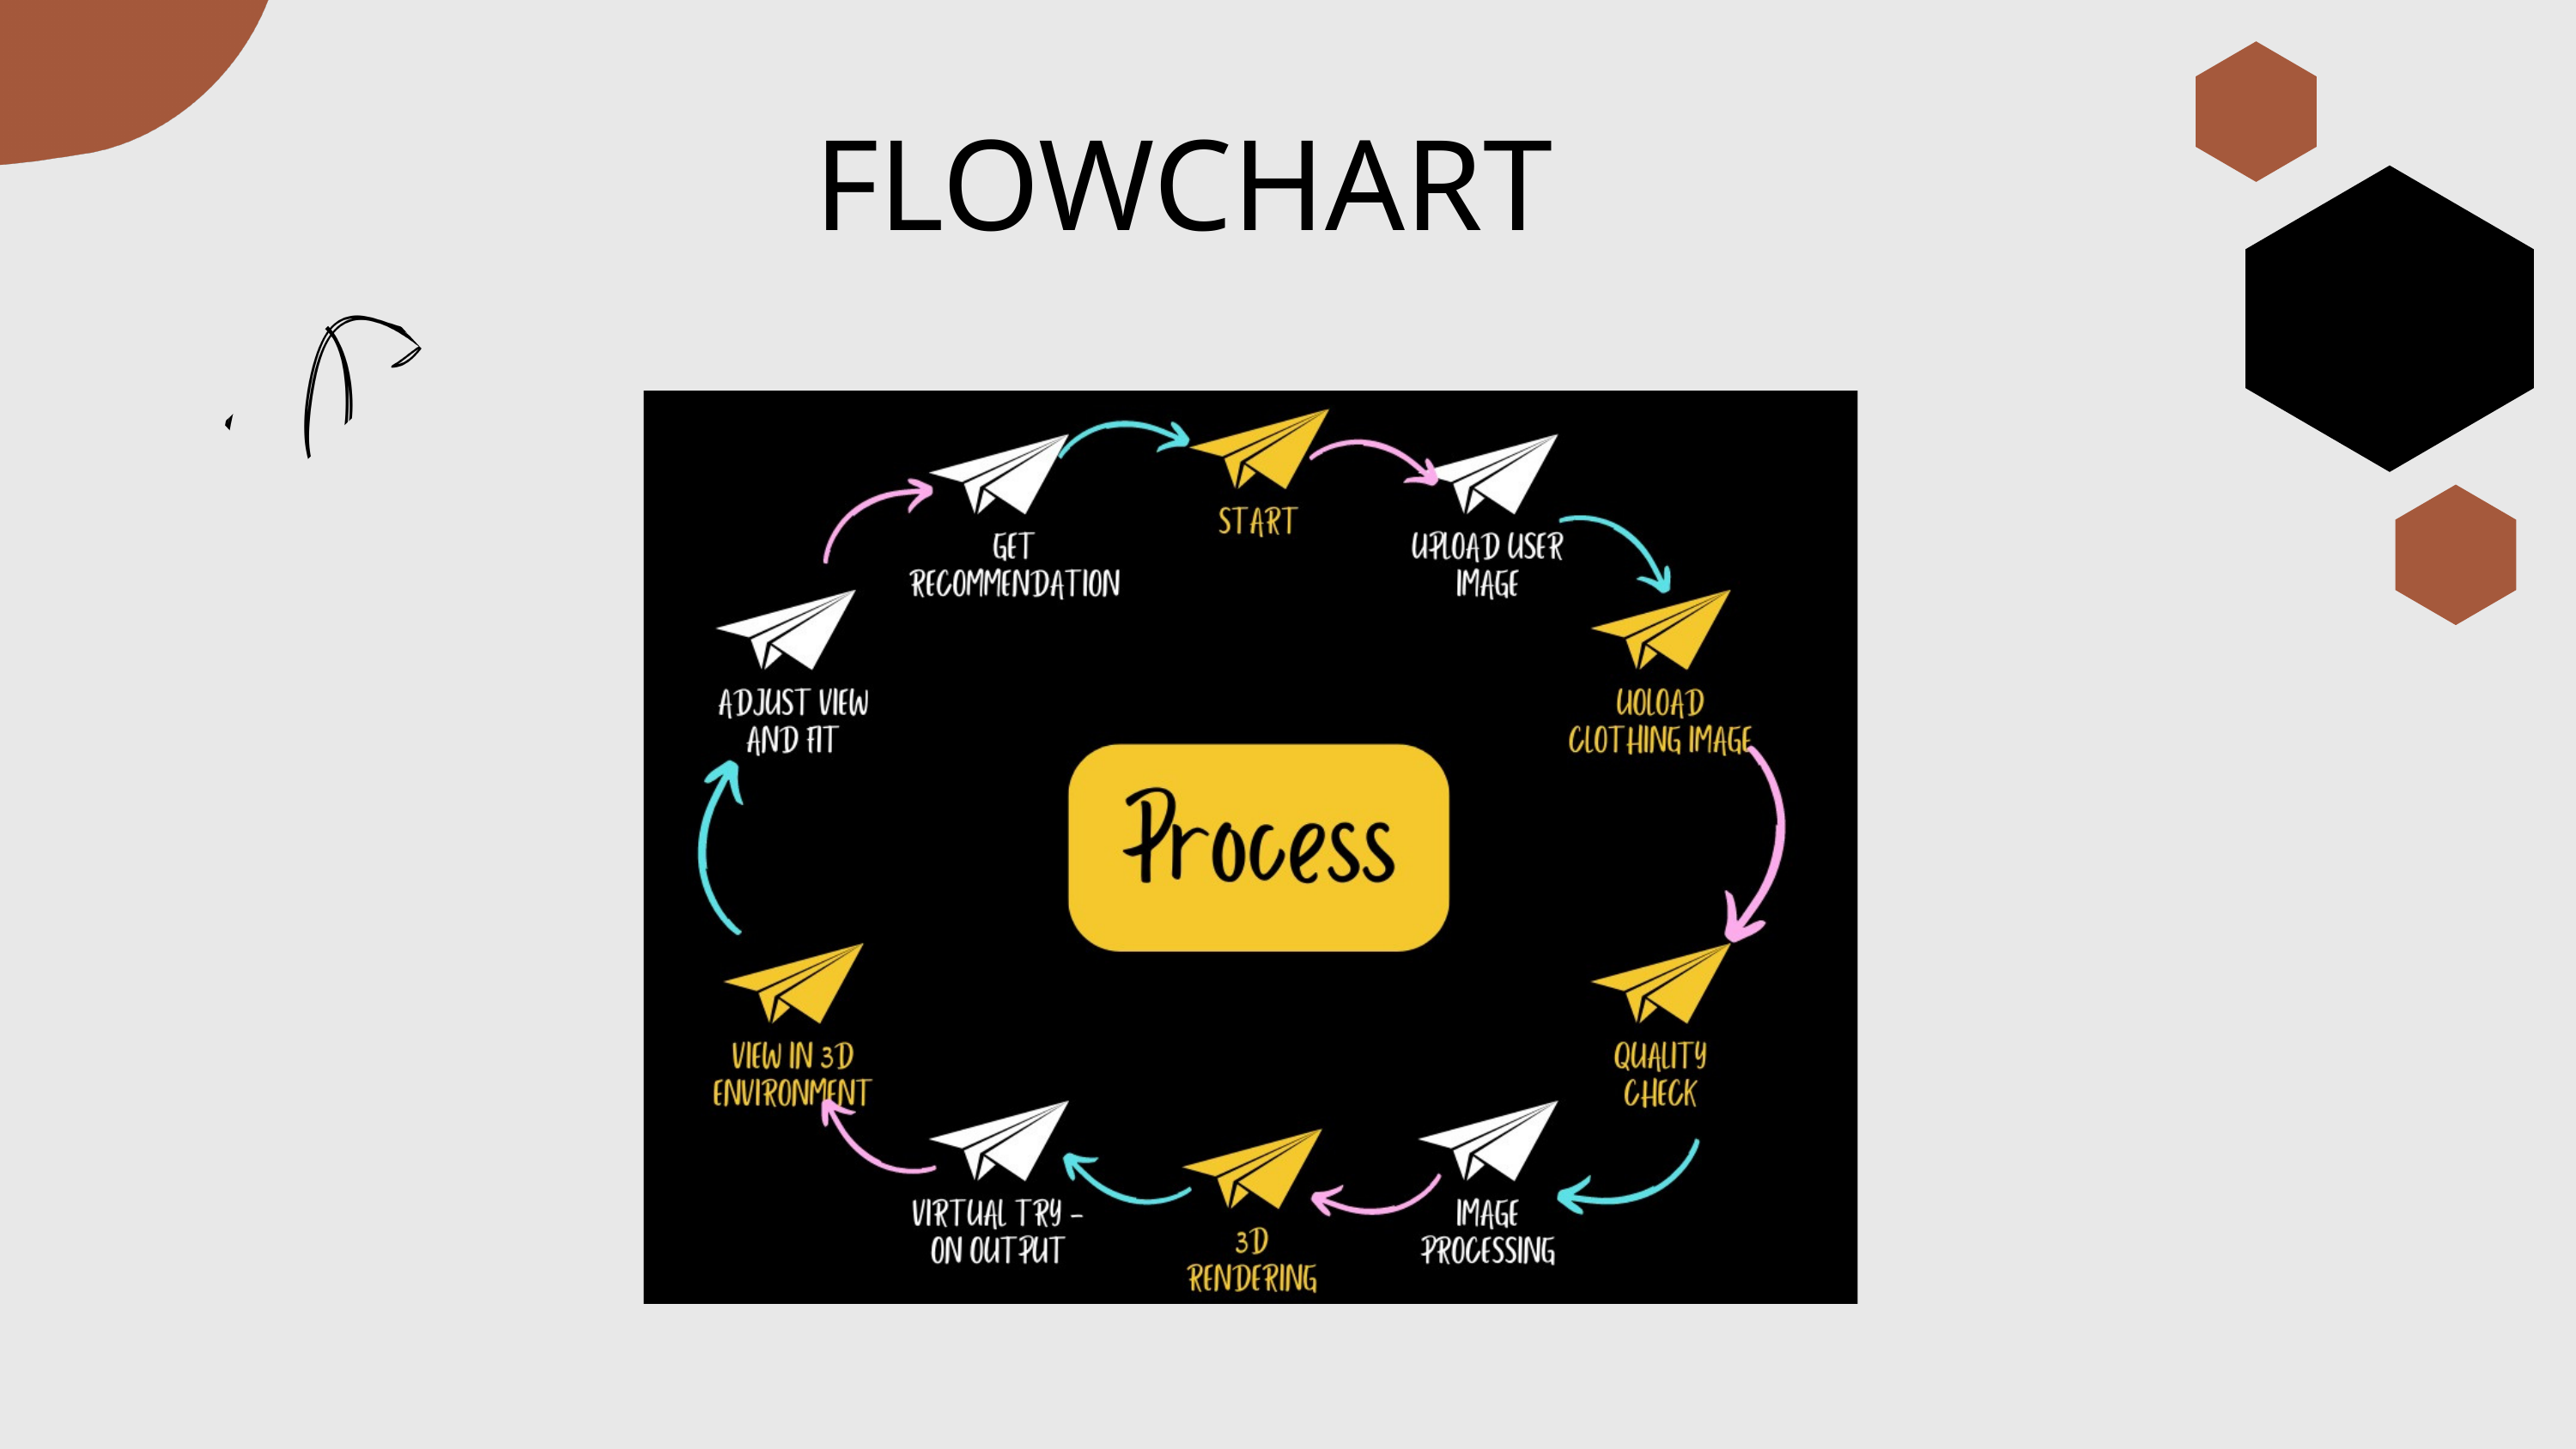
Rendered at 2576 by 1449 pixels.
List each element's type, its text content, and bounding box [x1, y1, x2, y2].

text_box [2395, 484, 2517, 626]
text_box [643, 391, 1858, 1304]
text_box [0, 0, 301, 189]
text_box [2245, 165, 2535, 473]
text_box FLOWCHART [814, 130, 1894, 257]
text_box [222, 289, 424, 485]
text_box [2195, 40, 2318, 183]
